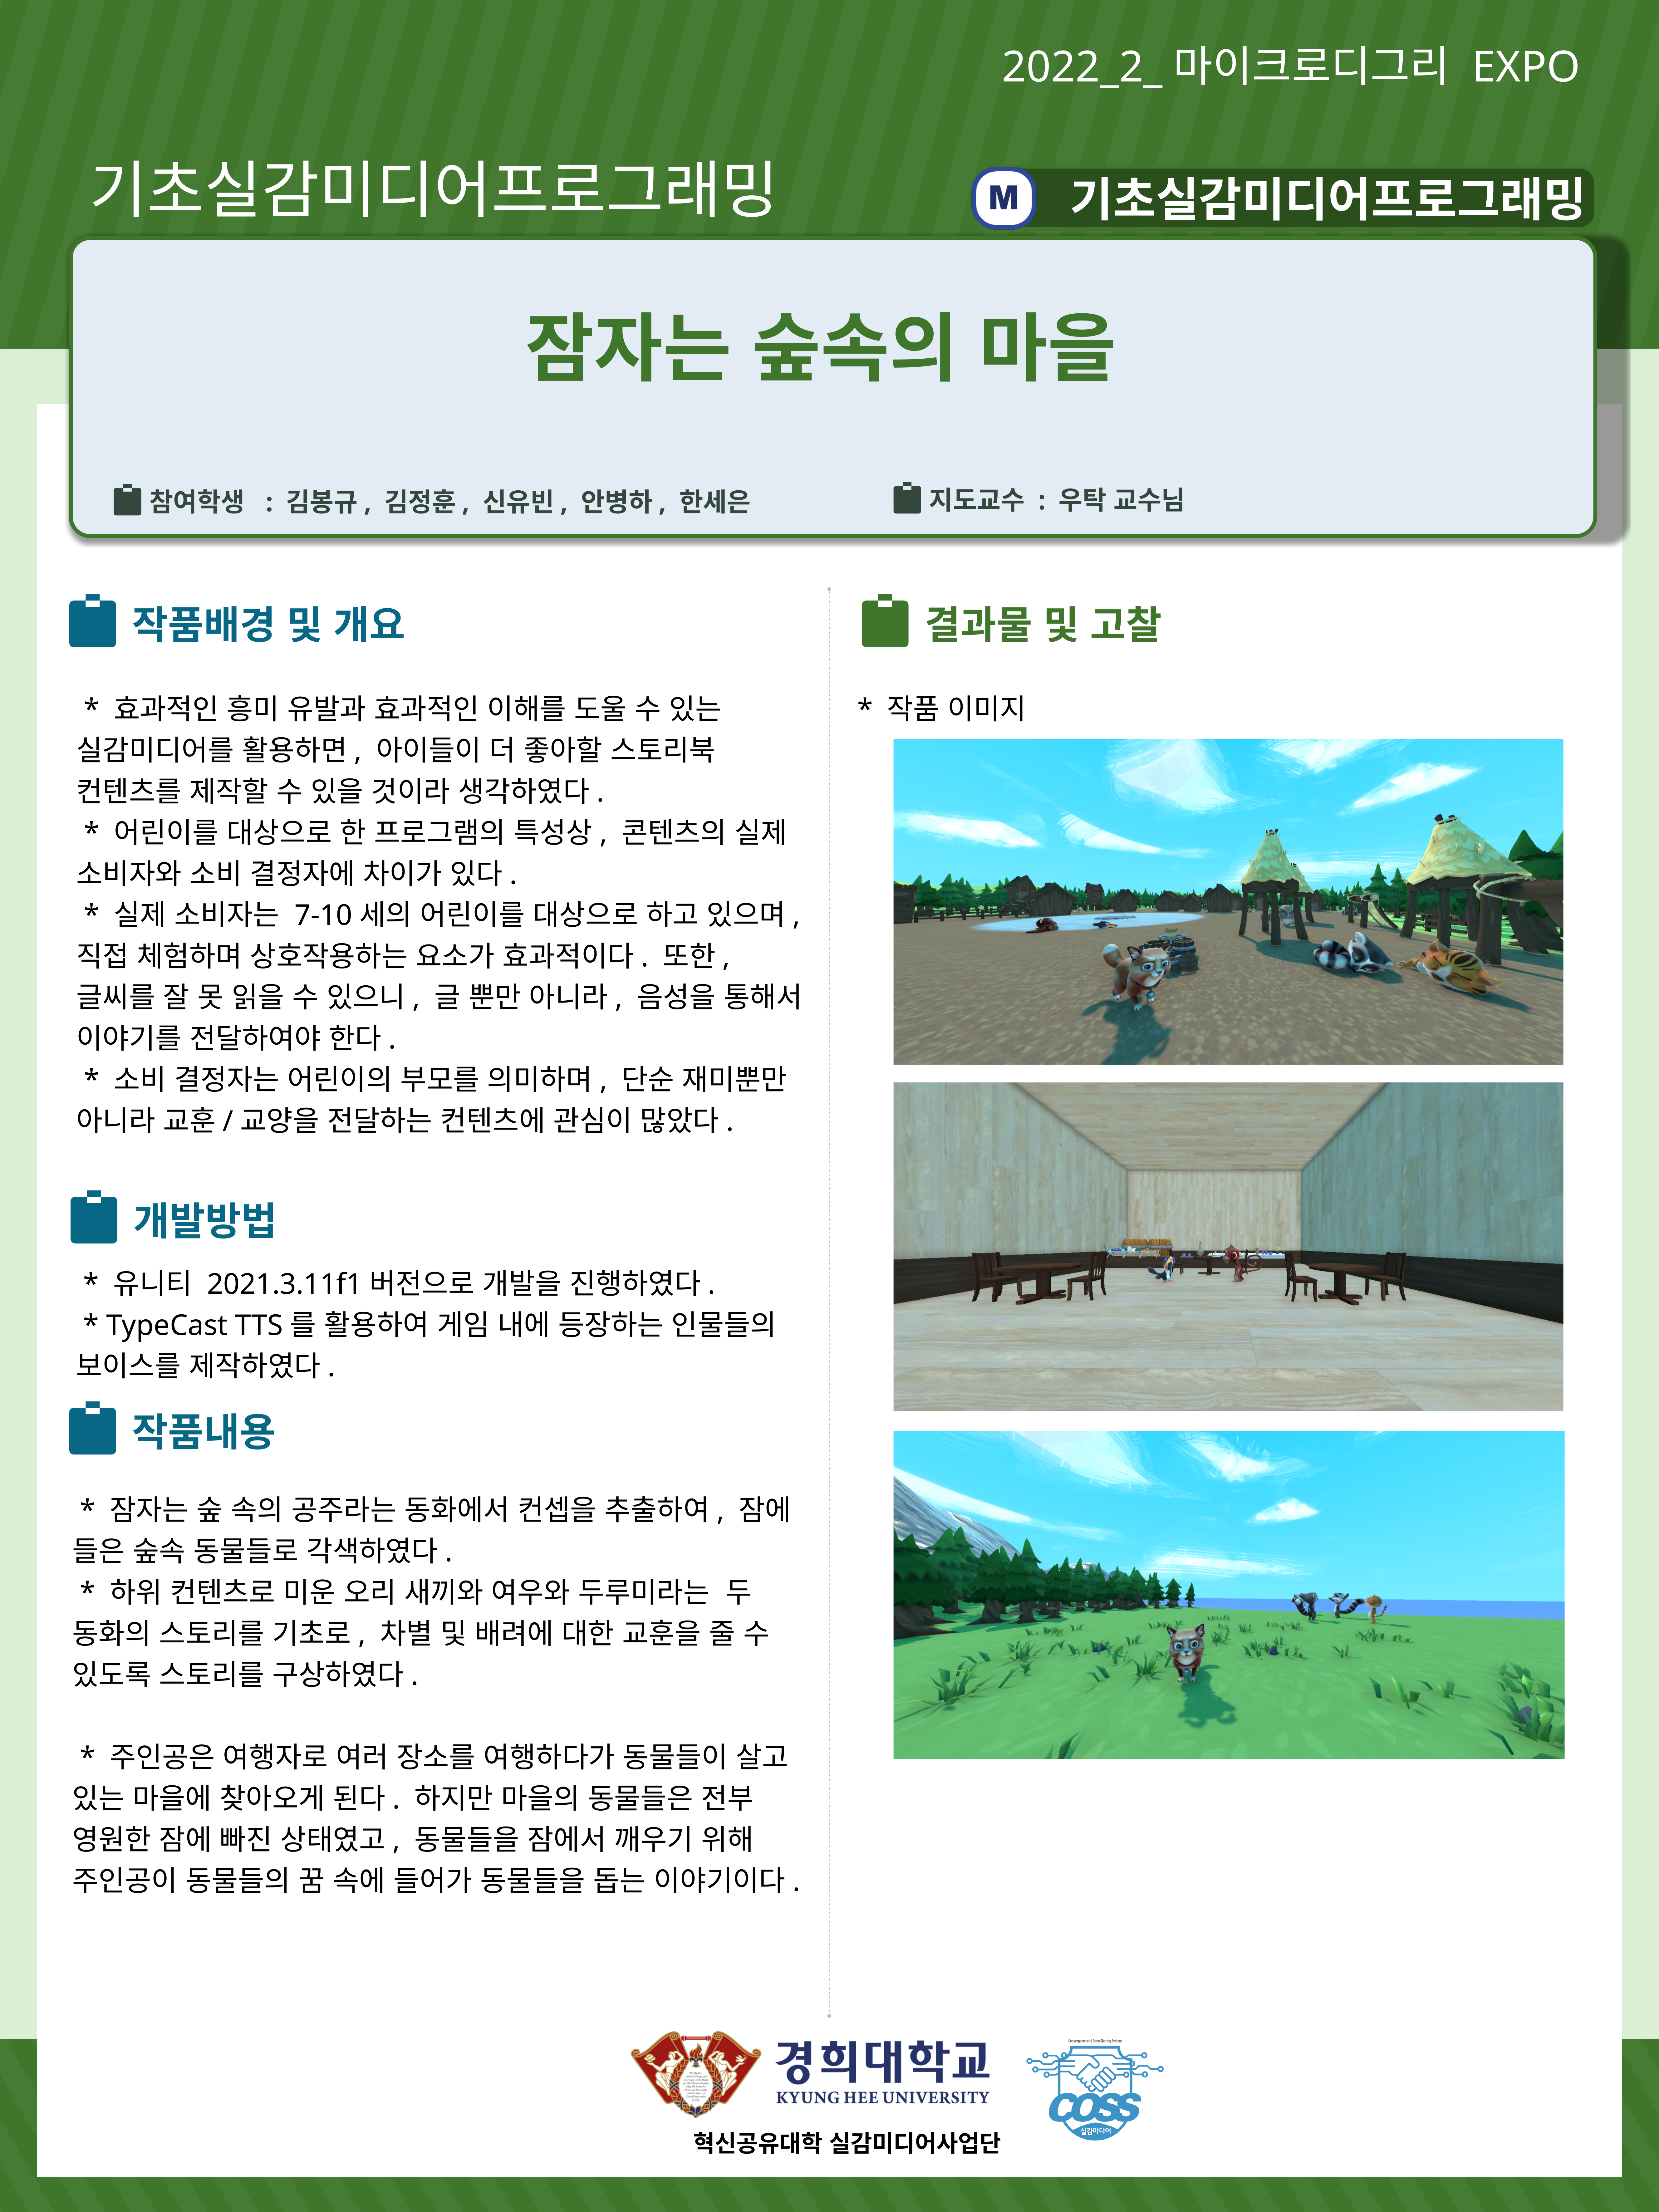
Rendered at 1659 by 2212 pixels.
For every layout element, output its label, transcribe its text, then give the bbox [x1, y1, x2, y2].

text_box 기초실감미디어프로그래밍 [80, 158, 862, 217]
picture [631, 2031, 989, 2118]
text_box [893, 481, 1561, 517]
text_box [827, 587, 831, 2018]
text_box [69, 1401, 689, 1457]
text_box 잠자는 숲속의 마을 [100, 280, 1542, 393]
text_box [71, 1190, 749, 1246]
text_box * 작품 이미지 [852, 681, 1626, 728]
text_box * 효과적인 흥미 유발과 효과적인 이해를 도울 수 있는 실감미디어를 활용하면, 아이들이 더 좋아할 스토리북 컨텐츠를 제작할 수 있을 것이라 생각하였다. * 어린이를 대상으로 한 프로그램의 특성상, 콘텐츠의 실제 소비자와 소비 결정자에 차이가 있다. * 실제 소비자는 7-10세의 어린이를 대상으로 하고 있으며, 직접 체험하며 상호작용하는 요소가 효과적이다. 또한, 글씨를 잘 못 읽을 수 있으니, 글 뿐만 아니라, 음성을 통해서 이야기를 전달하여야 한다. * 소비 결정자는 어린이의 부모를 의미하며, 단순 재미뿐만 아니라 교훈/교양을 전달하는 컨텐츠에 관심이 많았다. [71, 681, 810, 1181]
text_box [114, 483, 781, 519]
picture [968, 167, 1039, 236]
text_box * 잠자는 숲 속의 공주라는 동화에서 컨셉을 추출하여, 잠에 들은 숲속 동물들로 각색하였다. * 하위 컨텐츠로 미운 오리 새끼와 여우와 두루미라는 두 동화의 스토리를 기초로, 차별 및 배려에 대한 교훈을 줄 수 있도록 스토리를 구상하였다. * 주인공은 여행자로 여러 장소를 여행하다가 동물들이 살고 있는 마을에 찾아오게 된다. 하지만 마을의 동물들은 전부 영원한 잠에 빠진 상태였고, 동물들을 잠에서 깨우기 위해 주인공이 동물들의 꿈 속에 들어가 동물들을 돕는 이야기이다. [67, 1482, 806, 1940]
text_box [69, 594, 764, 650]
picture [893, 1082, 1563, 1411]
text_box * 유니티 2021.3.11f1버전으로 개발을 진행하였다. * TypeCast TTS를 활용하여 게임 내에 등장하는 인물들의 보이스를 제작하였다. [71, 1256, 809, 1385]
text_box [861, 594, 1556, 650]
picture [1026, 2039, 1164, 2141]
picture [893, 1431, 1565, 1759]
picture [893, 739, 1563, 1065]
